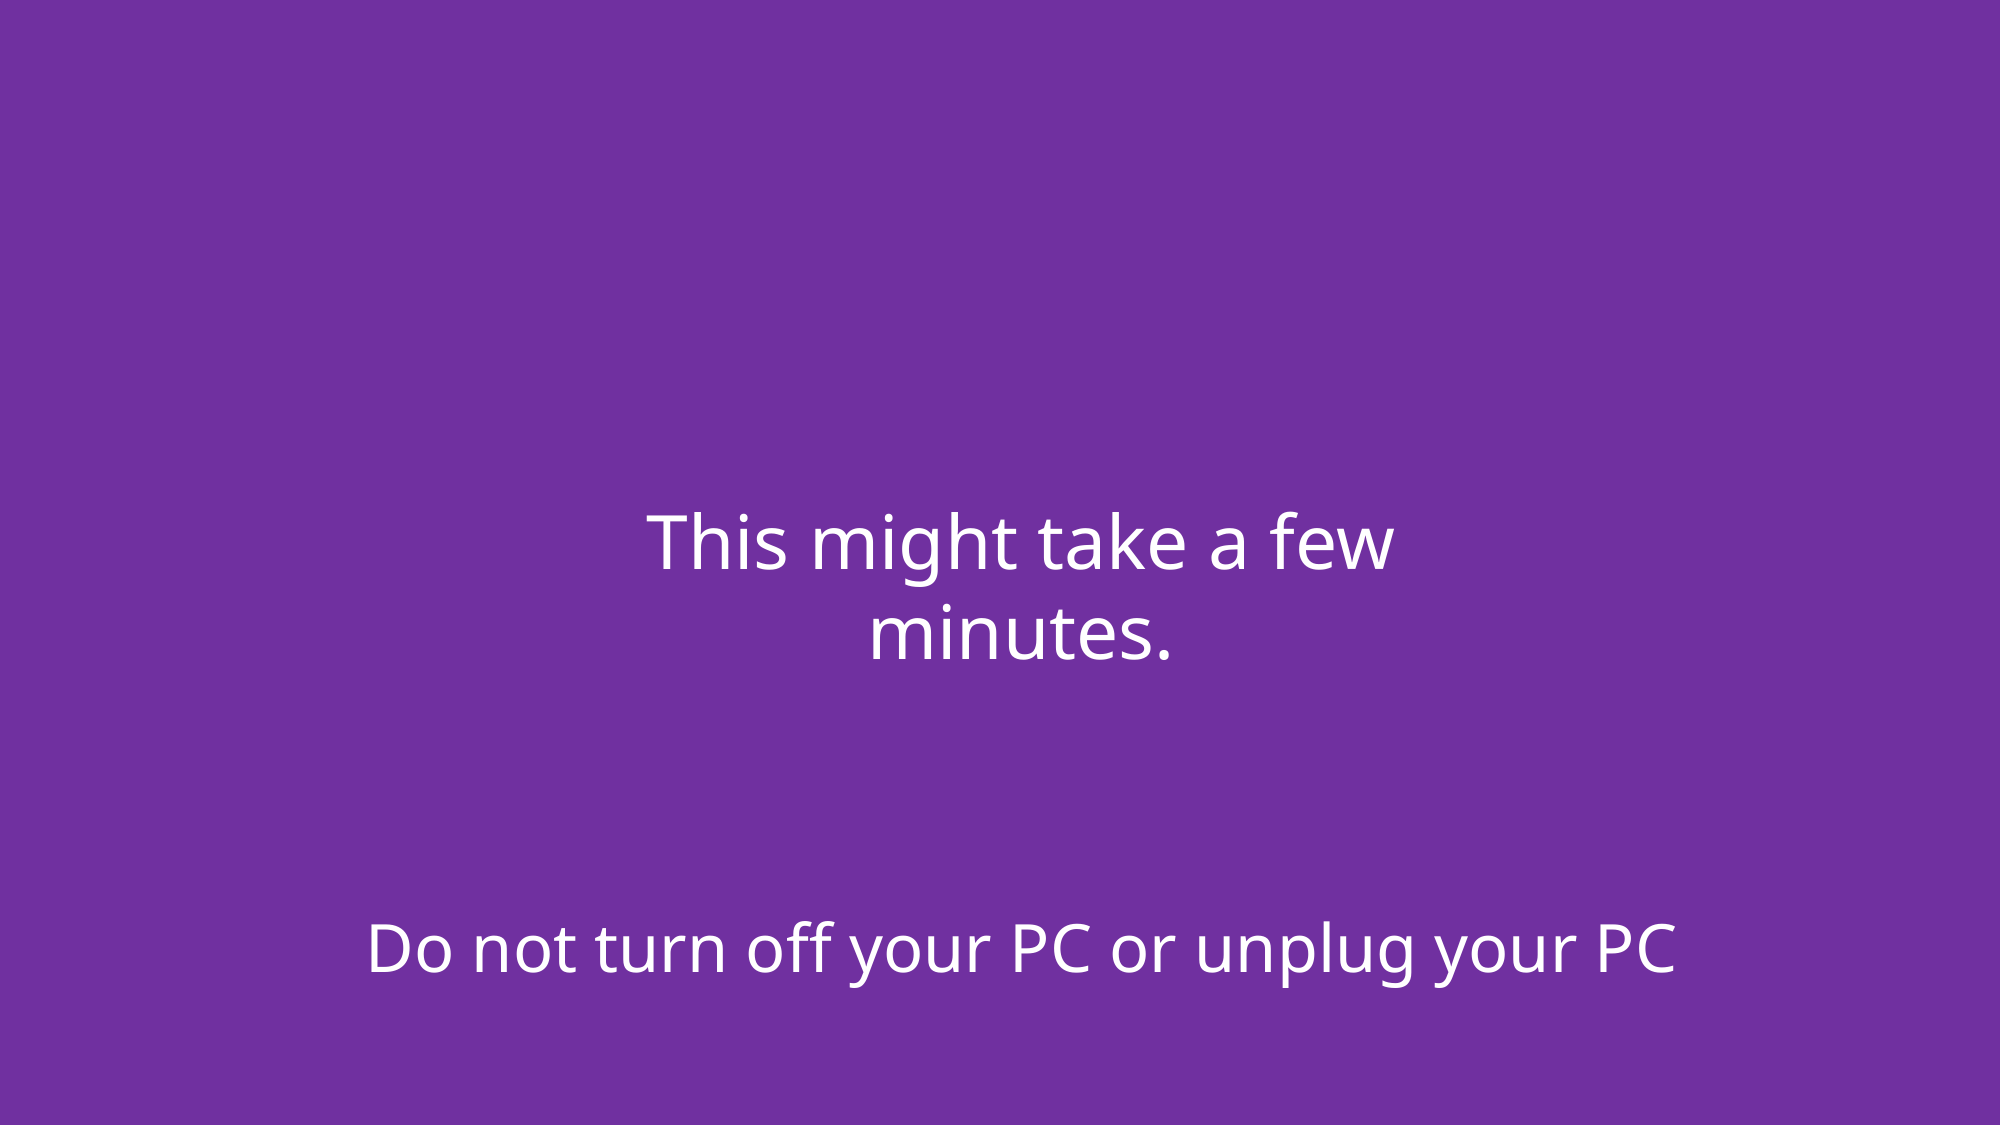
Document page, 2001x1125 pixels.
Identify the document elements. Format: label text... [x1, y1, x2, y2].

text_box Do not turn off your PC or unplug your PC [177, 897, 1868, 993]
text_box This might take a few minutes. [494, 487, 1548, 683]
